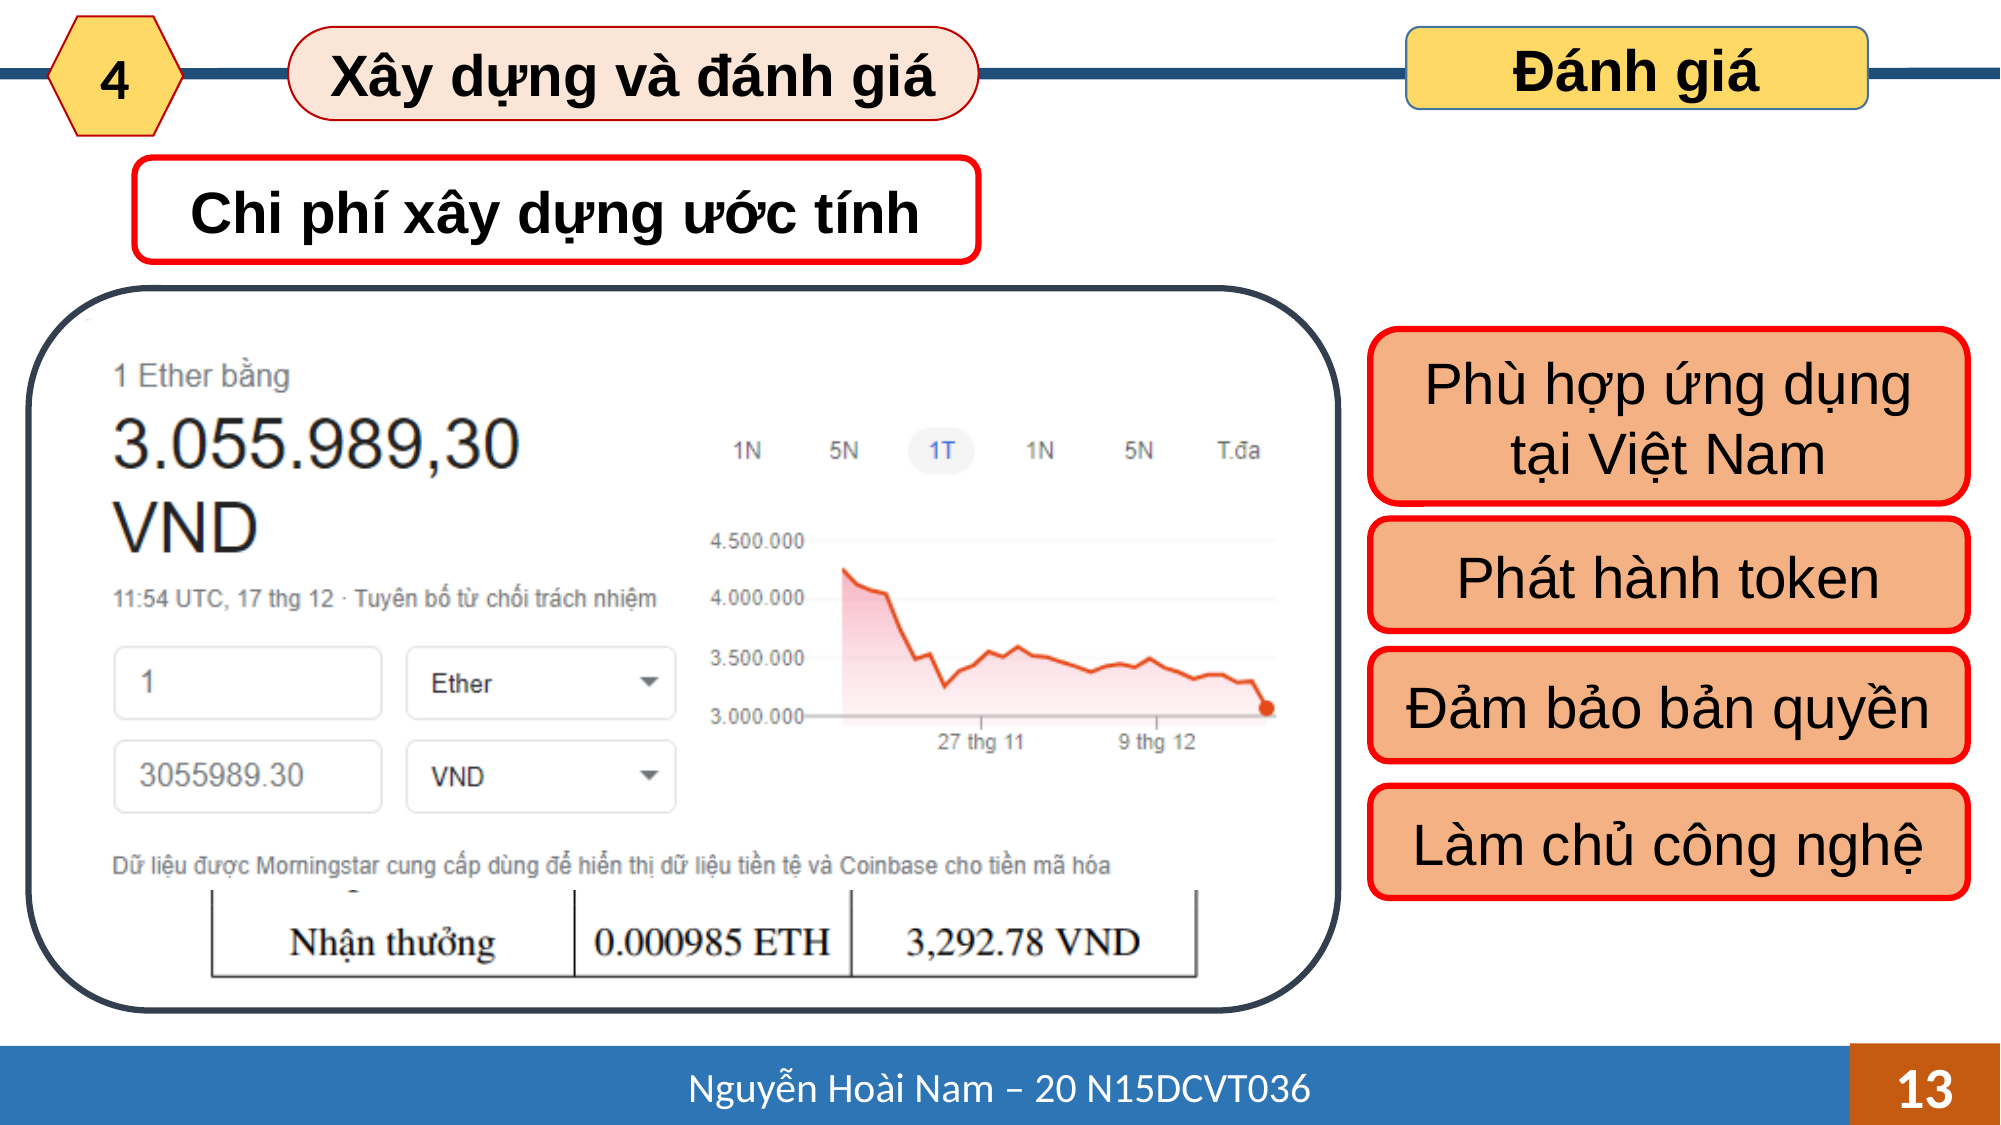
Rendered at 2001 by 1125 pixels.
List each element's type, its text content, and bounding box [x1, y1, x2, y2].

text_box Xây dựng và đánh giá [287, 25, 980, 73]
text_box Nguyễn Hoài Nam – 20 N15DCVT036 [0, 1045, 1849, 1125]
text_box Xây dựng và đánh giá [286, 74, 980, 122]
text_box Làm chủ công nghệ [1369, 784, 1969, 900]
text_box 4 [47, 15, 183, 73]
text_box [27, 287, 1340, 1012]
text_box 13 [1849, 1042, 2000, 1125]
picture [85, 314, 1295, 984]
text_box Phù hợp ứng dụng tại Việt Nam [1369, 327, 1969, 505]
text_box Đảm bảo bản quyền [1369, 647, 1969, 763]
text_box Chi phí xây dựng ước tính [133, 156, 980, 263]
text_box Đánh giá [1405, 25, 1869, 73]
text_box Phát hành token [1369, 517, 1969, 632]
text_box 4 [46, 74, 185, 137]
text_box Đánh giá [1405, 74, 1869, 111]
